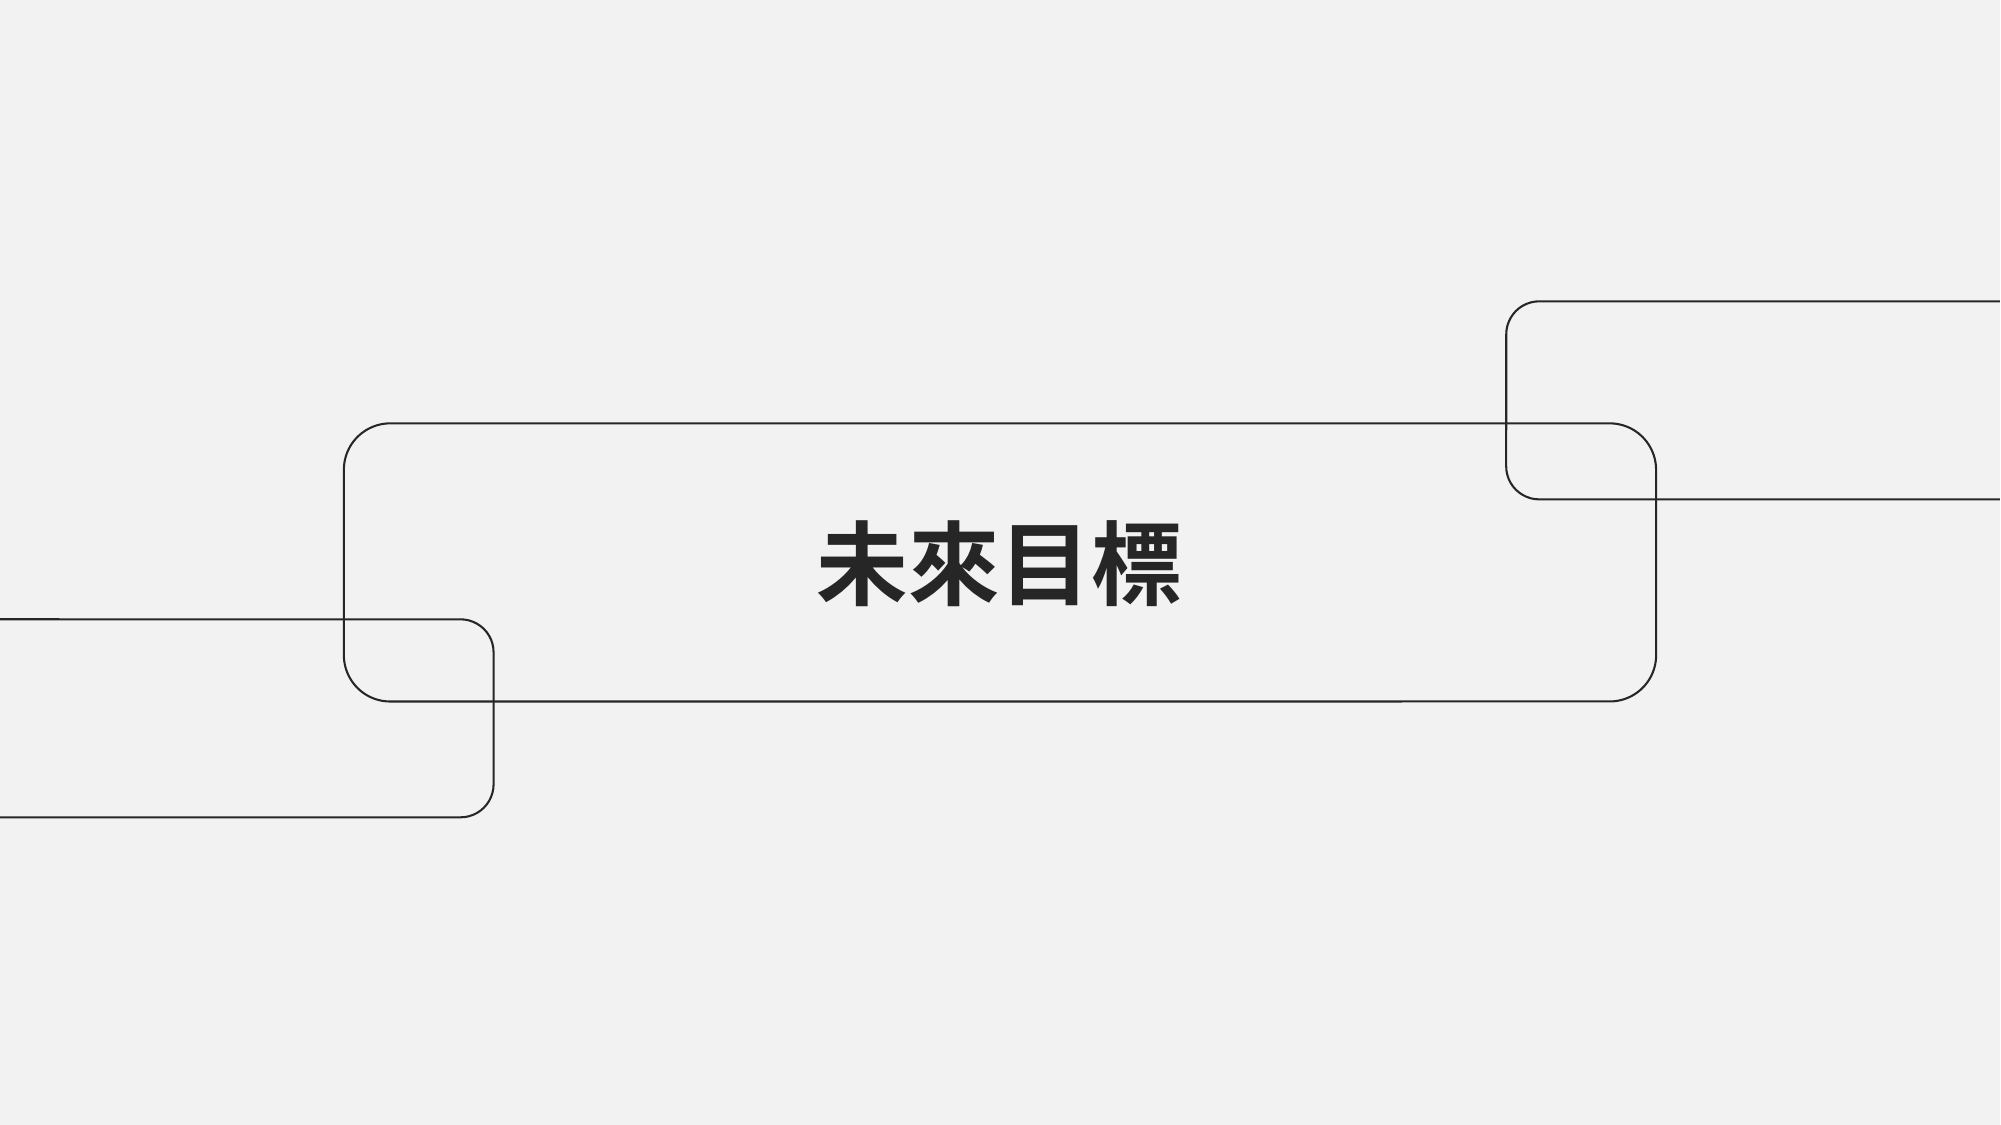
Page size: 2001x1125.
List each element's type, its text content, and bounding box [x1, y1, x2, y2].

text_box [1505, 300, 2000, 501]
text_box 未來目標 [801, 499, 1199, 624]
text_box [342, 422, 1658, 703]
text_box [0, 618, 495, 819]
